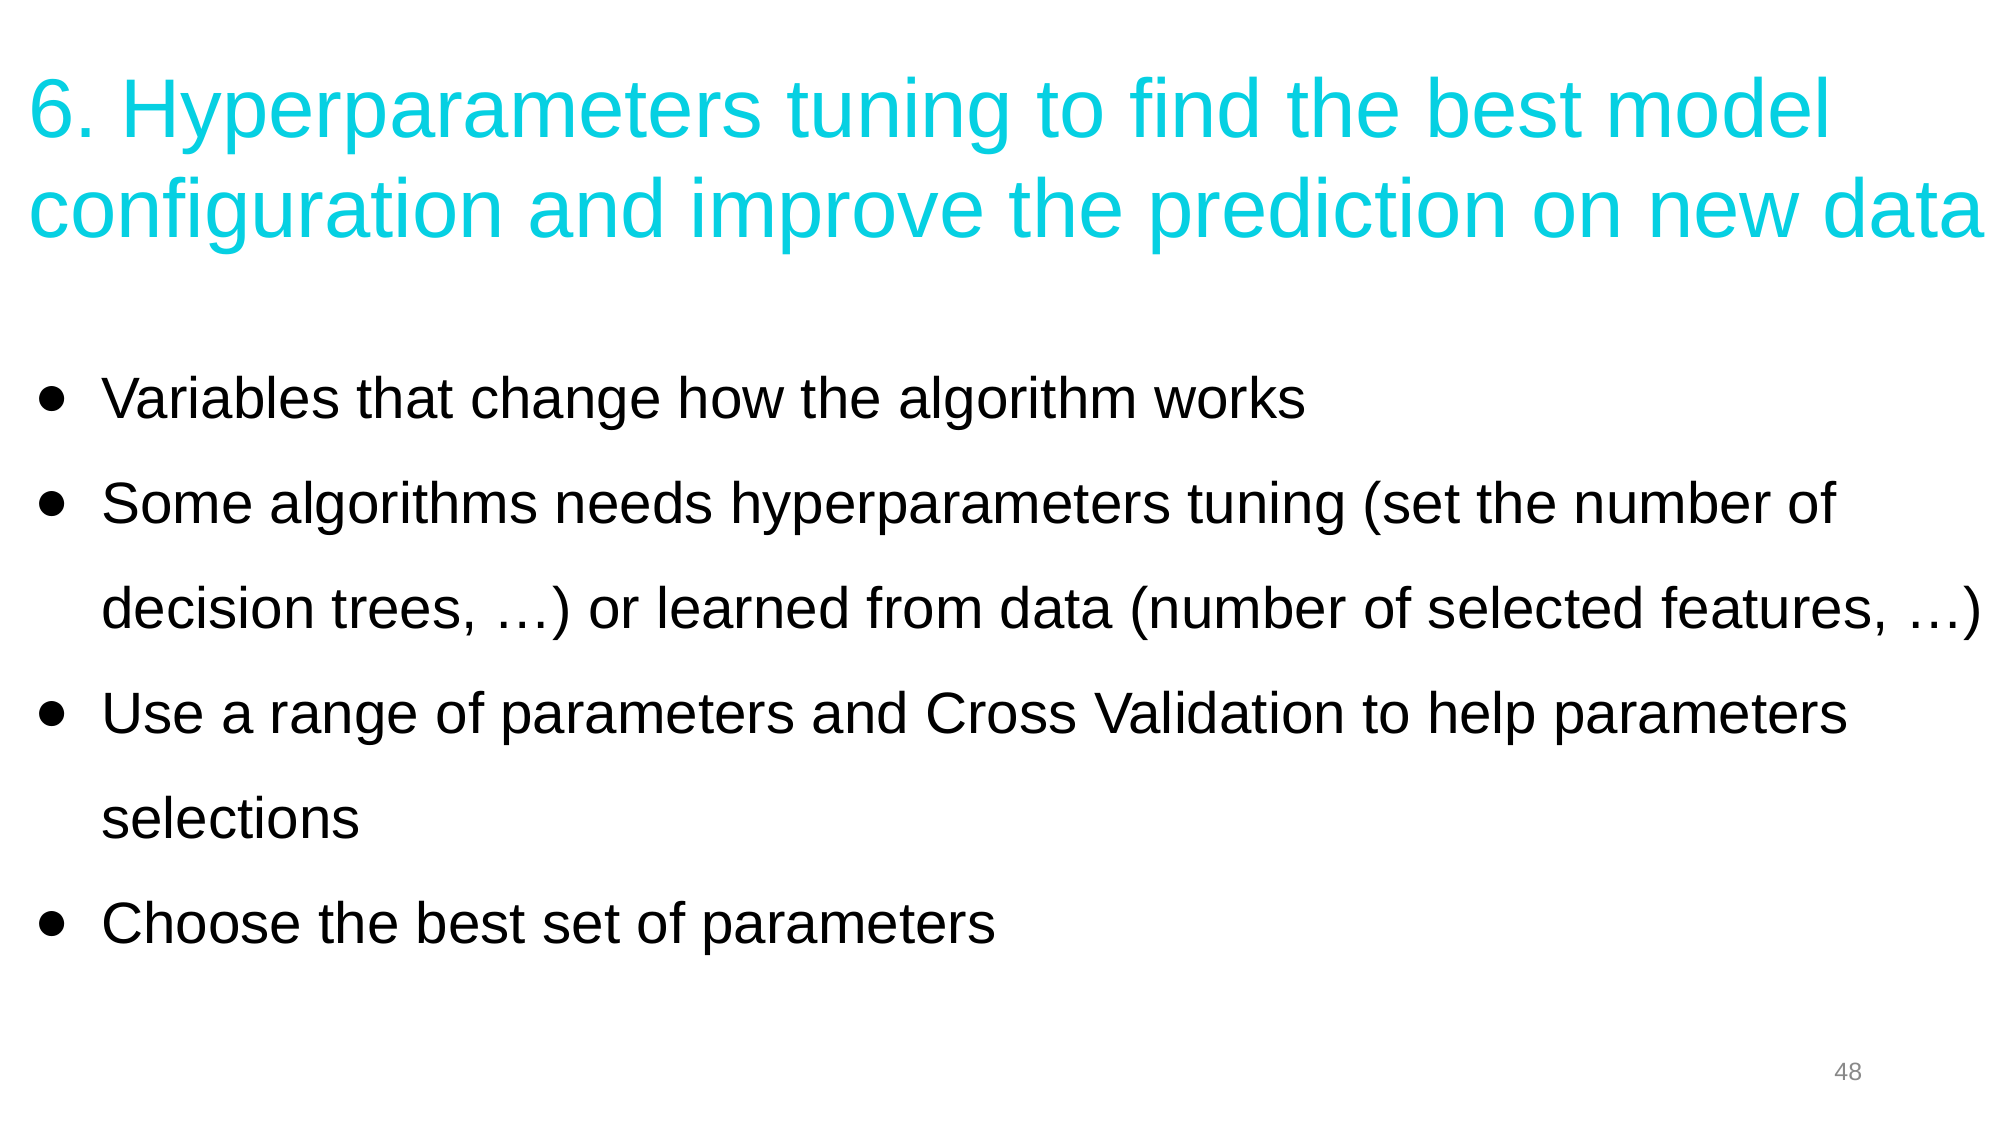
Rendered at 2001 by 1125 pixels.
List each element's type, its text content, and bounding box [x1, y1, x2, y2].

title 6. Hyperparameters tuning to find the best model configuration and improve the prediction on new data Variables that change how the algorithm works Some algorithms needs hyperparameters tuning (set the number of decision trees, …) or learned from data (number of selected features, …) Use a range of parameters and Cross Validation to help parameters selections Choose the best set of parameters [26, 51, 2000, 1026]
slide_number ‹#› [1498, 1054, 1998, 1125]
